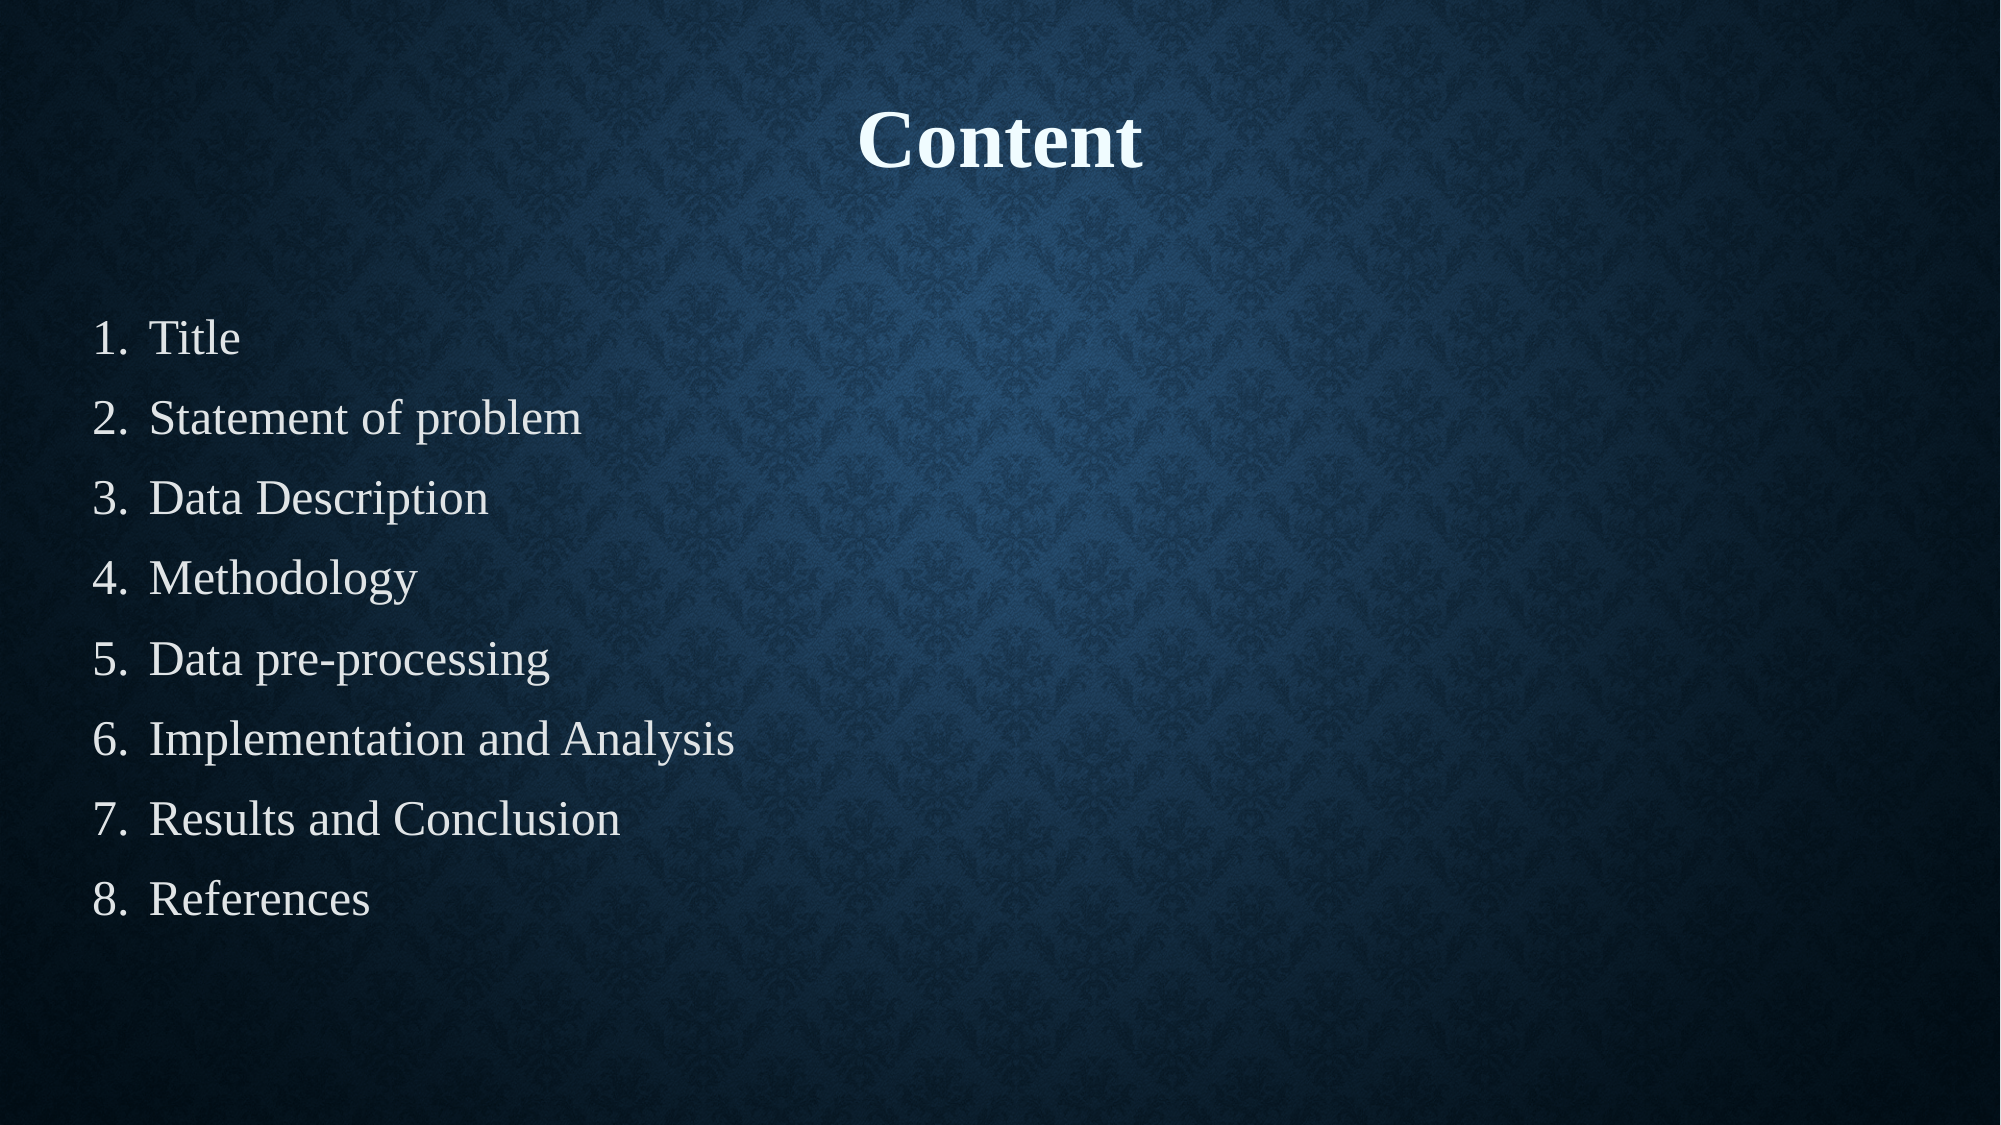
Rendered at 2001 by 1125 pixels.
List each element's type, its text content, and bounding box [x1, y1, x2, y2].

text_box Title Statement of problem Data Description Methodology Data pre-processing Implementation and Analysis Results and Conclusion References [77, 276, 1965, 1014]
text_box Content [64, 64, 1936, 192]
